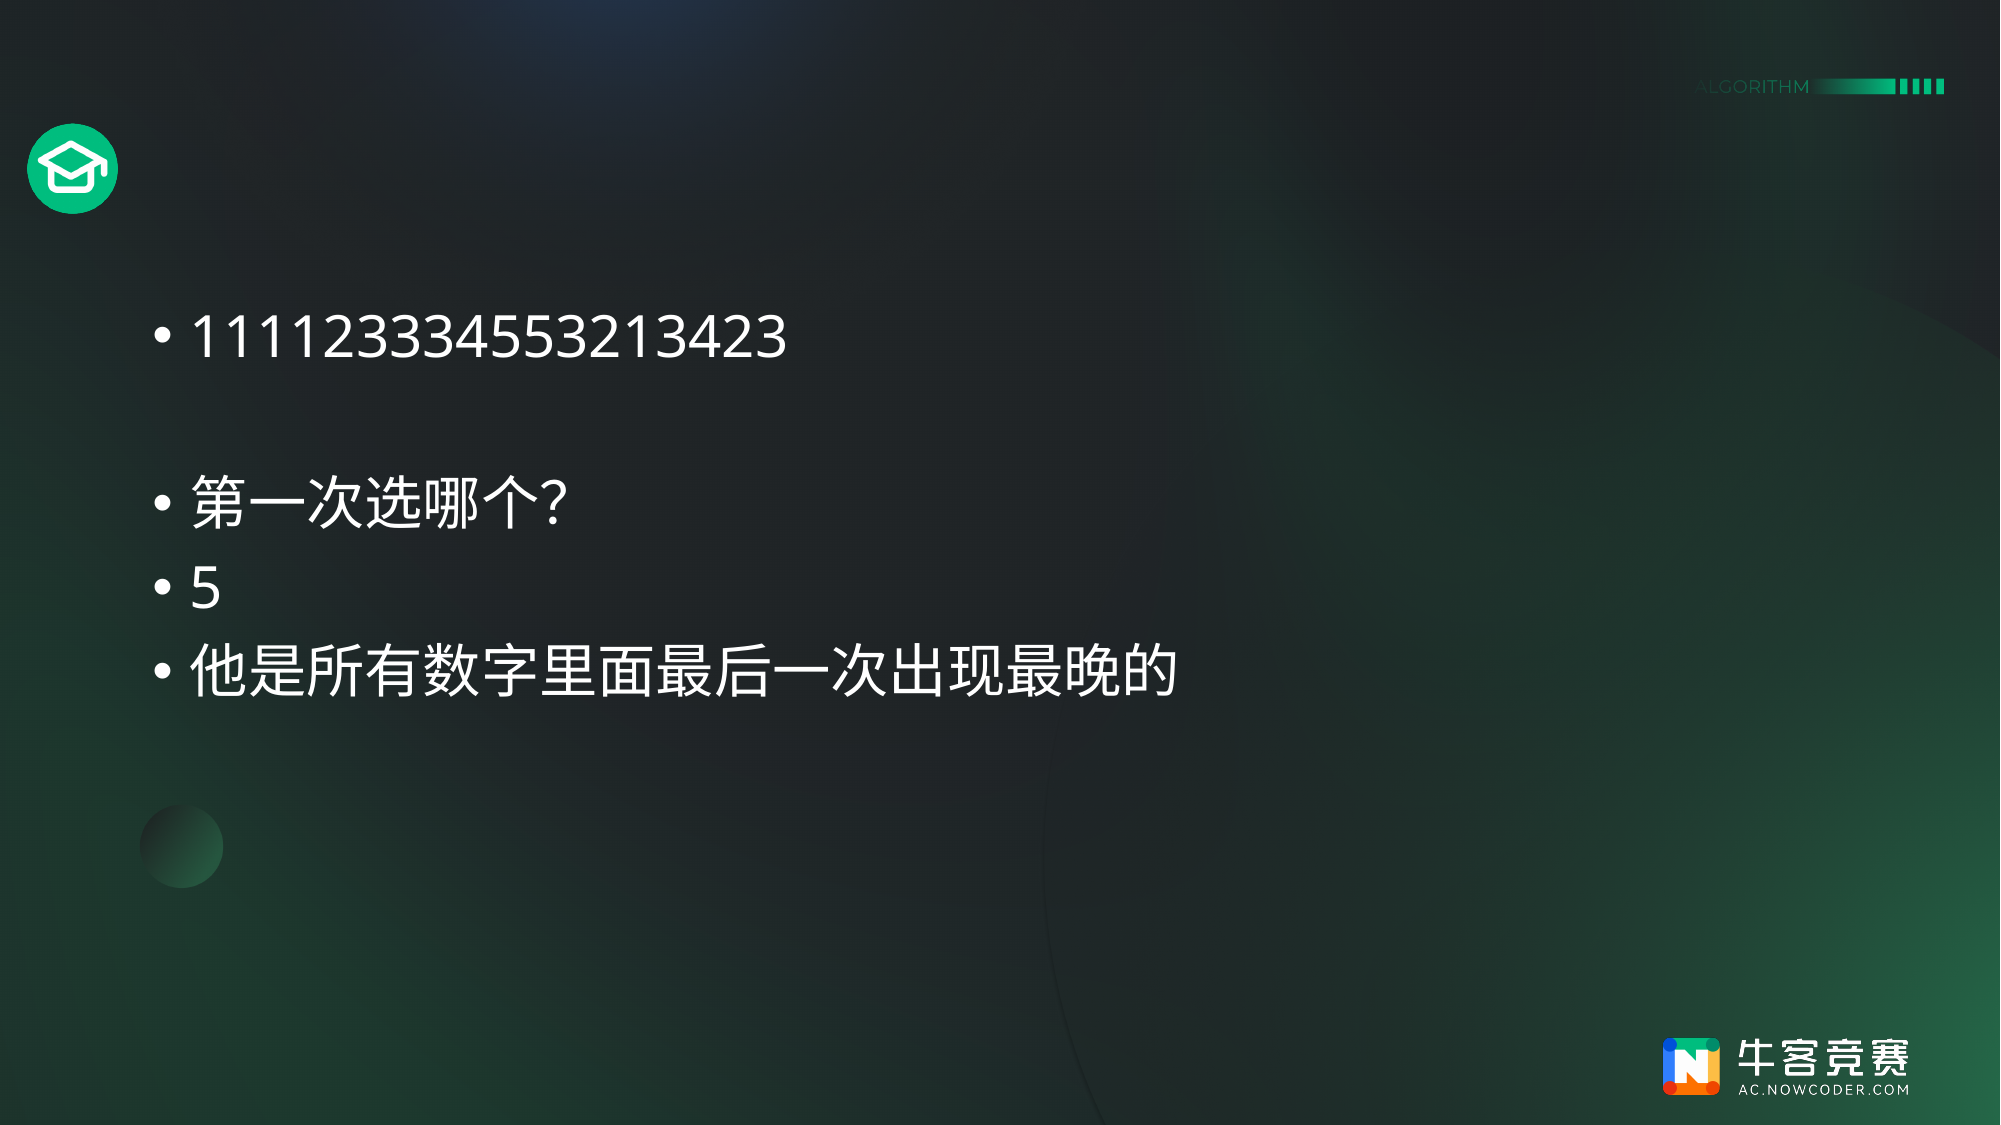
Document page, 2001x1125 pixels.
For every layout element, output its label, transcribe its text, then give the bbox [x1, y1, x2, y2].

list 111123334553213423 第一次选哪个？ 5 他是所有数字里面最后一次出现最晚的 [137, 299, 1863, 1014]
picture [0, 0, 2000, 1125]
